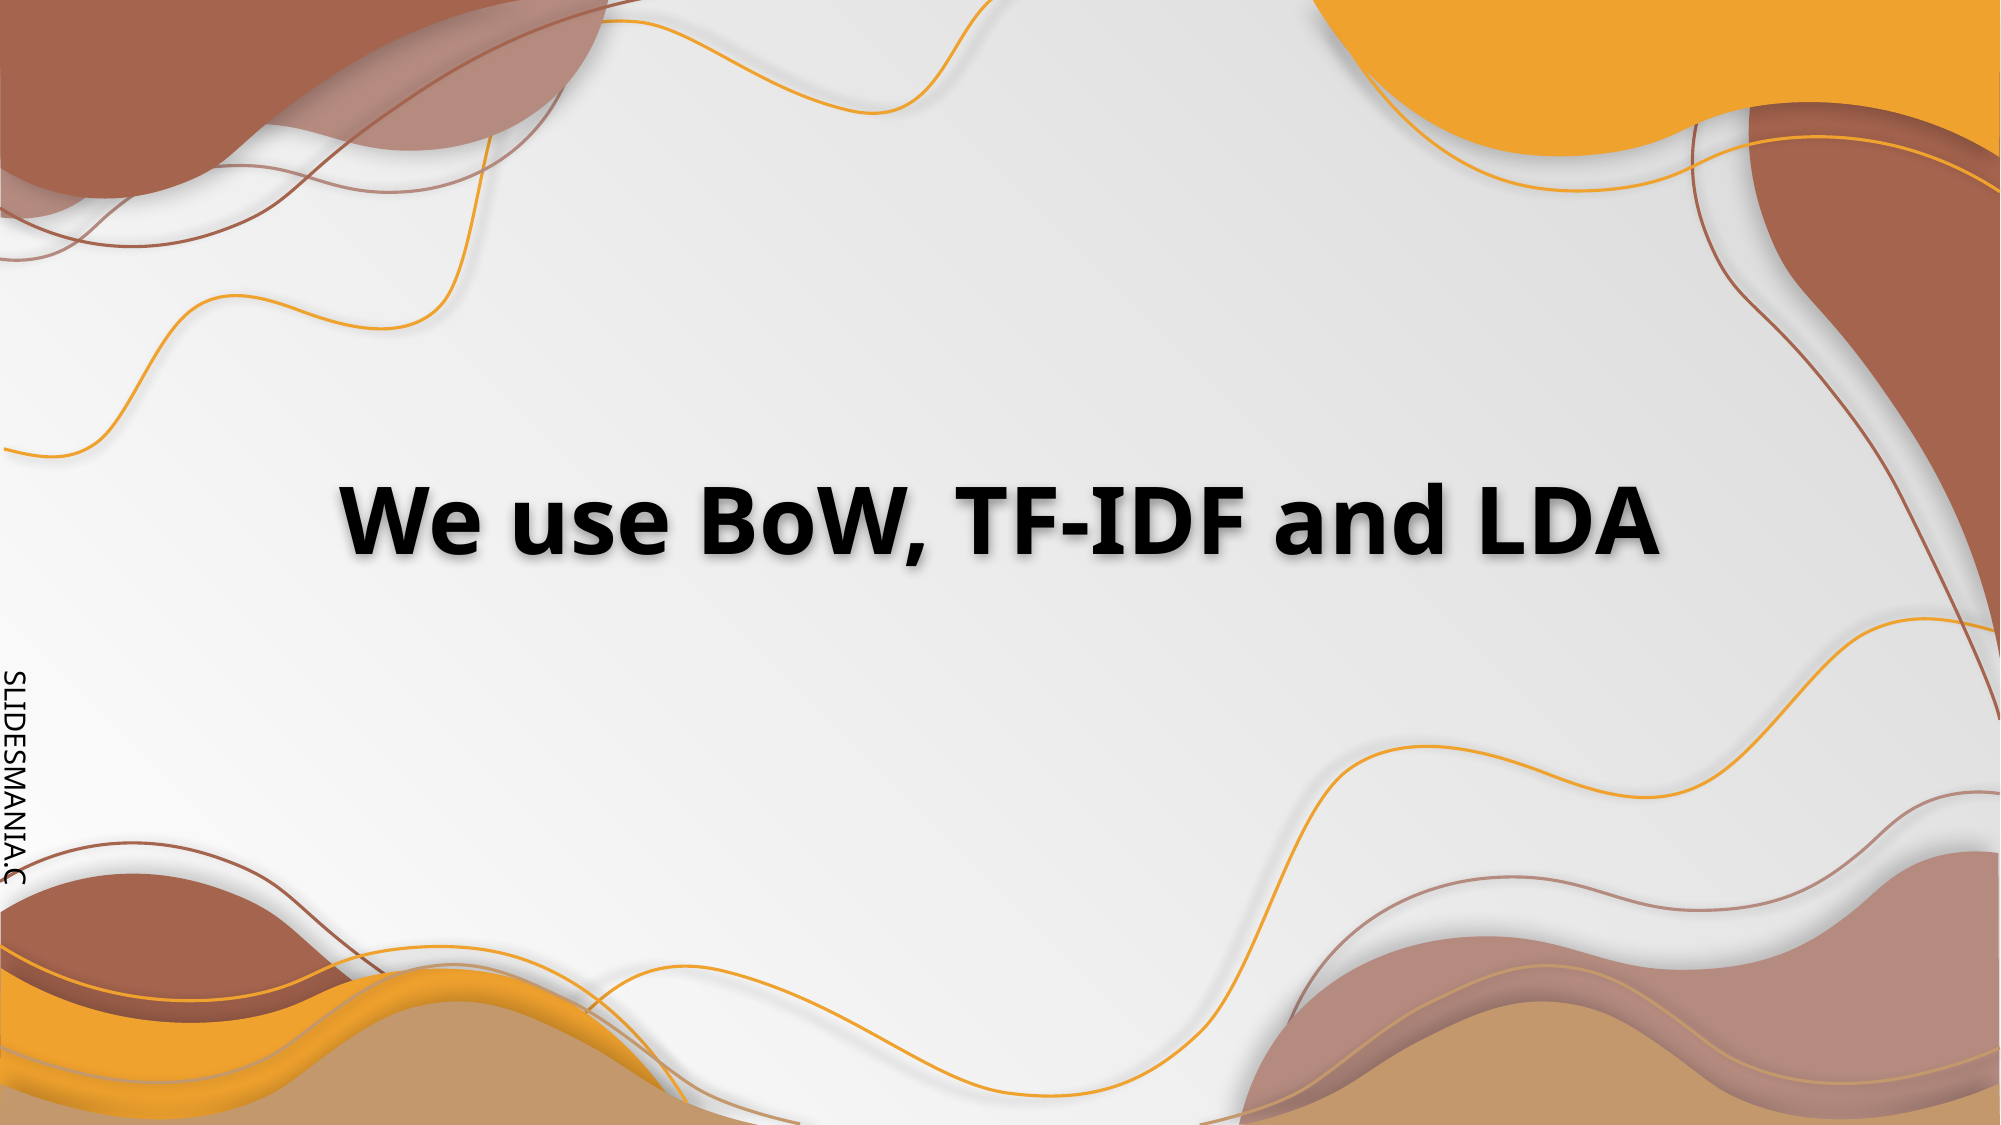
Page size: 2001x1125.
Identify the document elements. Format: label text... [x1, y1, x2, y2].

title We use BoW, TF-IDF and LDA [68, 440, 1932, 643]
